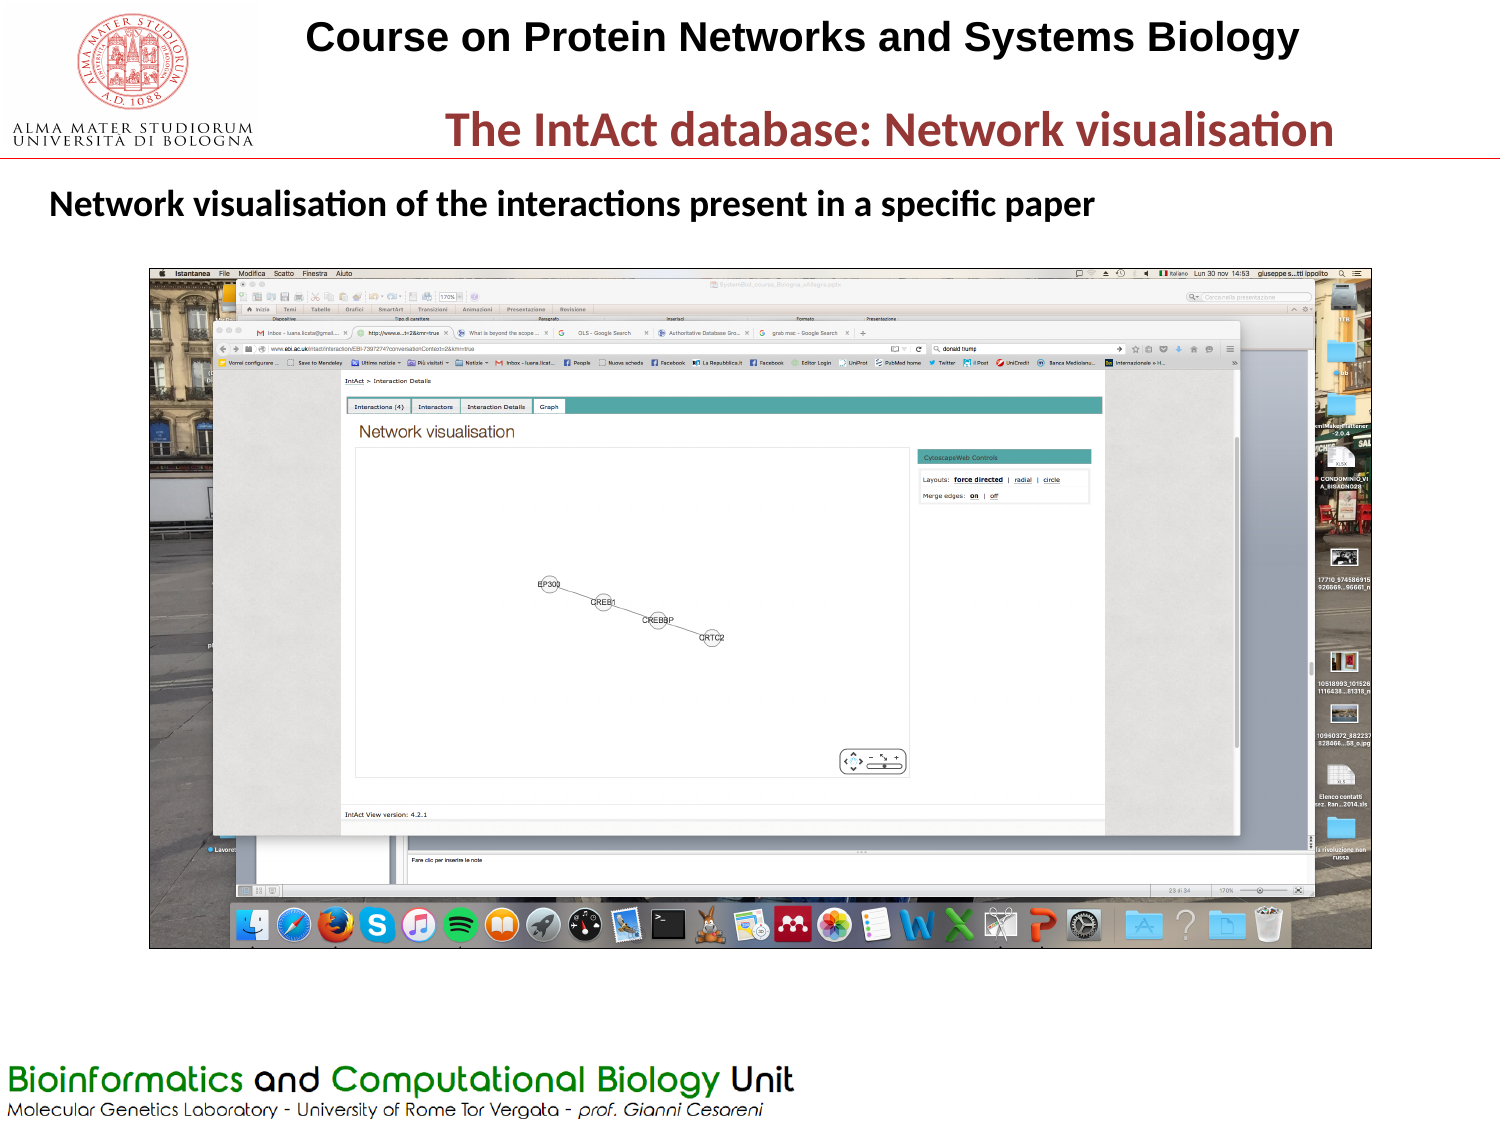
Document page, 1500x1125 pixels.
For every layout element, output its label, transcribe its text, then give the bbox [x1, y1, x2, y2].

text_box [0, 2, 1500, 159]
text_box Network visualisation of the interactions present in a specific paper [34, 172, 1121, 232]
picture [149, 268, 1372, 949]
picture [4, 1060, 801, 1122]
